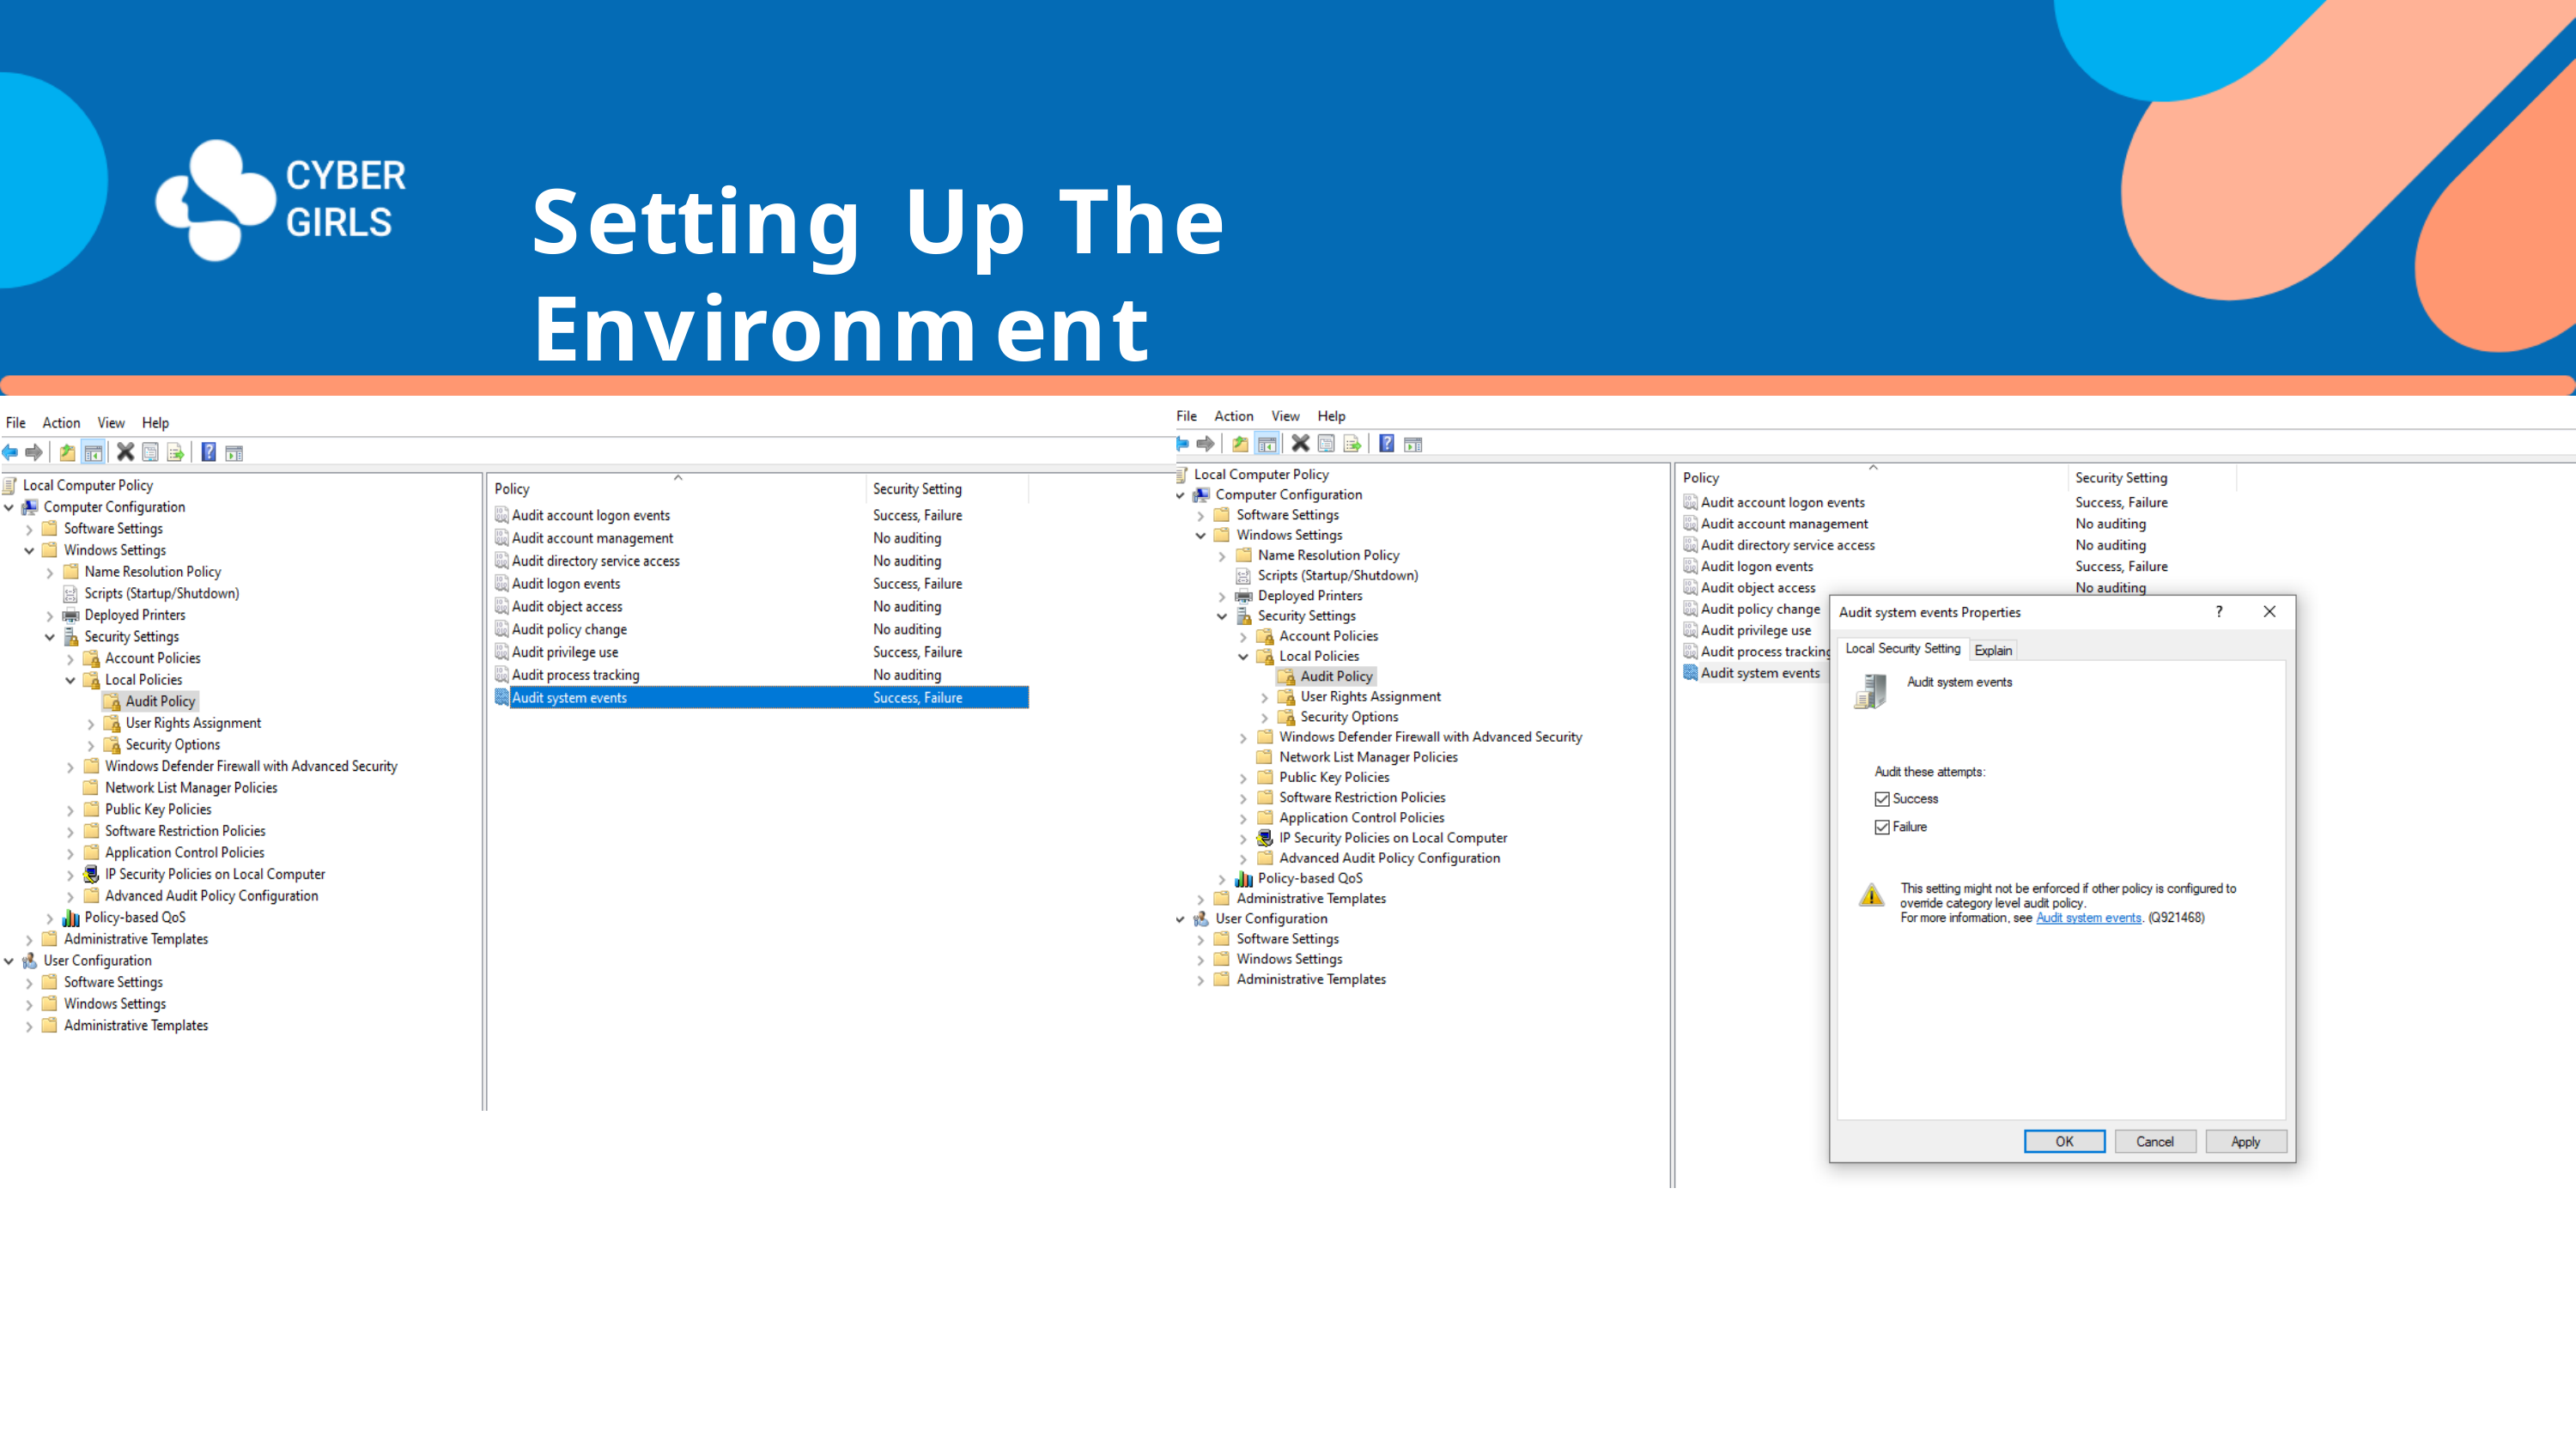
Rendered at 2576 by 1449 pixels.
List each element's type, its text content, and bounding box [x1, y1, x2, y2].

picture [0, 0, 2576, 396]
picture [2, 405, 2576, 1189]
title Setting Up The Environment [529, 162, 1738, 404]
